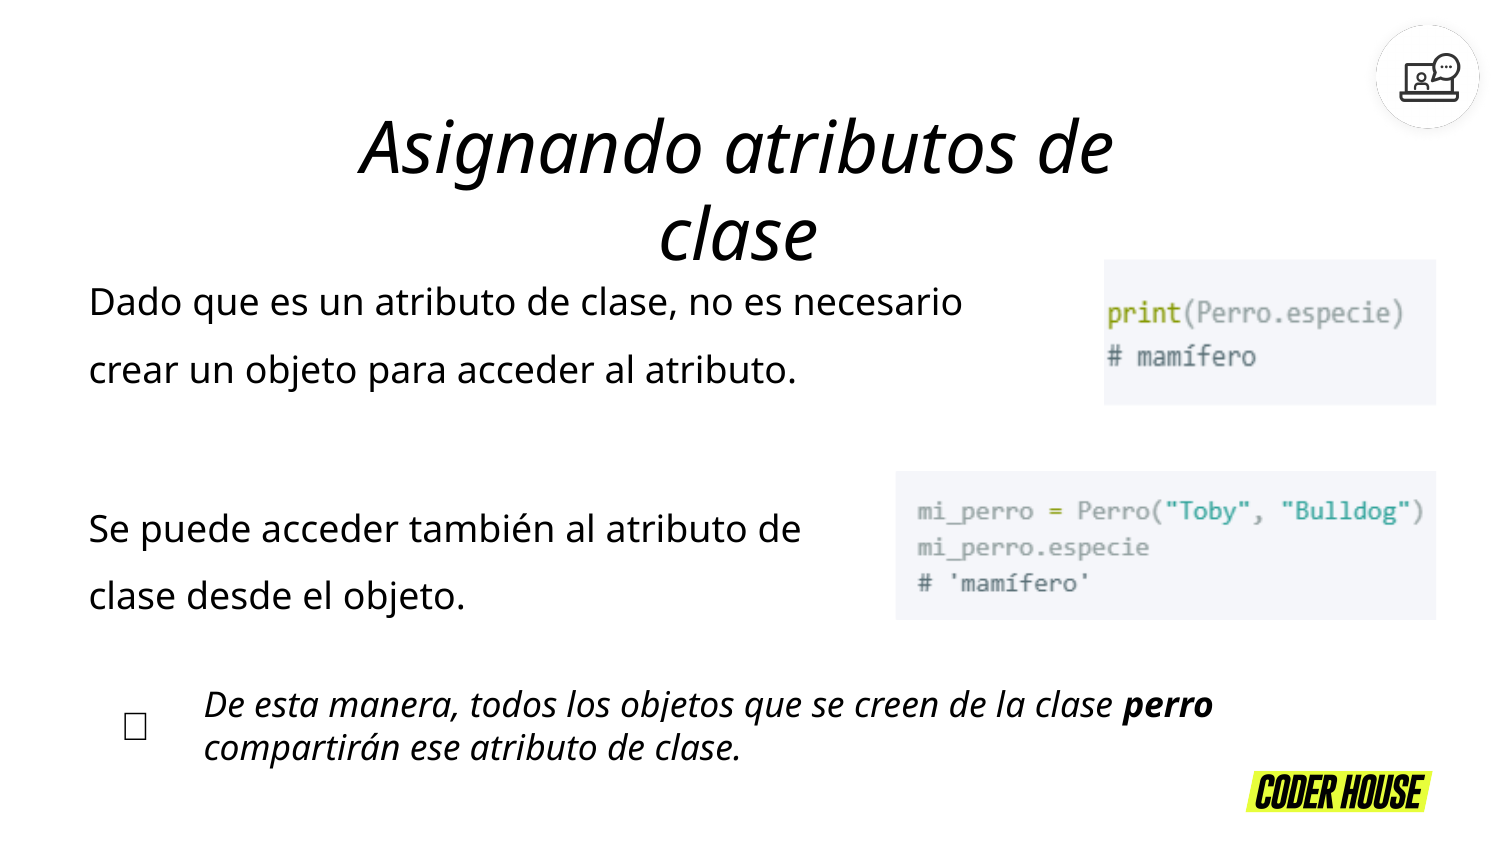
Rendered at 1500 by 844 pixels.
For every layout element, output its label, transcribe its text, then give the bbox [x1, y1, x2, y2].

picture [1103, 258, 1437, 411]
picture [1241, 764, 1437, 819]
picture [895, 471, 1437, 621]
text_box 🤩 [105, 686, 223, 764]
text_box De esta manera, todos los objetos que se creen de la clase perro compartirán ese atributo de clase. [188, 667, 1435, 783]
text_box Se puede acceder también al atributo de clase desde el objeto. [73, 467, 873, 633]
text_box Dado que es un atributo de clase, no es necesario crear un objeto para acceder al atributo. [73, 240, 1013, 406]
text_box Asignando atributos de clase [274, 85, 1204, 248]
picture [1363, 12, 1492, 141]
